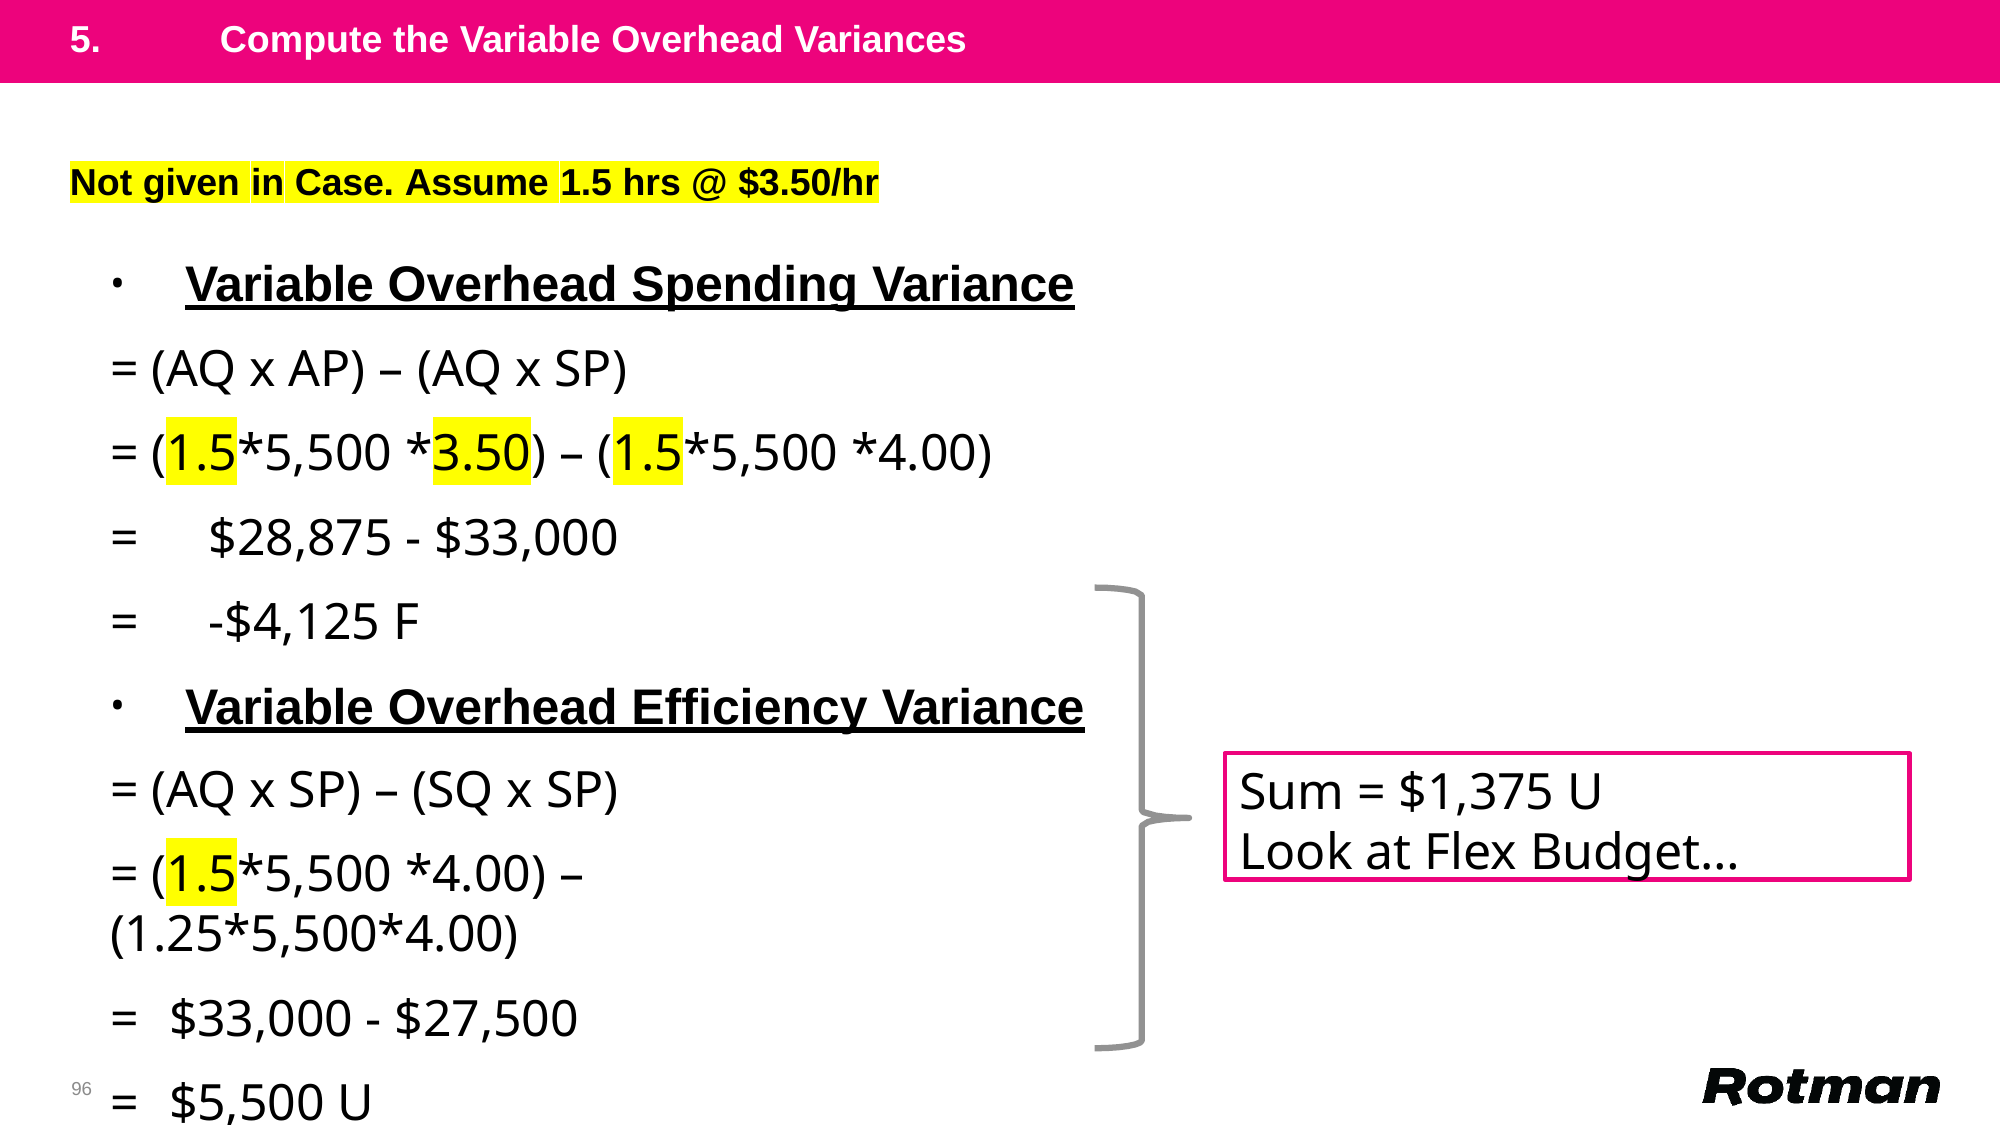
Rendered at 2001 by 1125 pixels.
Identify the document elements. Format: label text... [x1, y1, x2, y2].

text_box = (AQ x SP) – (SQ x SP) = (1.5*5,500 *4.00) – (1.25*5,500*4.00) = $33,000 - $27,500 = $5,500 U [107, 730, 981, 1125]
slide_number 96 [39, 761, 107, 1125]
subtitle 5. Compute the Variable Overhead Variances [55, 0, 1630, 79]
text_box [1094, 587, 1190, 1049]
picture [1702, 1068, 1940, 1106]
text_box Sum = $1,375 U Look at Flex Budget… [1224, 753, 1910, 880]
text_box Not given in Case. Assume 1.5 hrs @ $3.50/hr Variable Overhead Spending Variance = (AQ x AP) – (AQ x SP) = (1.5*5,500 *3.50) – (1.5*5,500 *4.00) = $28,875 - $33,000 = -$4,125 F Variable Overhead Efficiency Variance [67, 155, 1093, 735]
